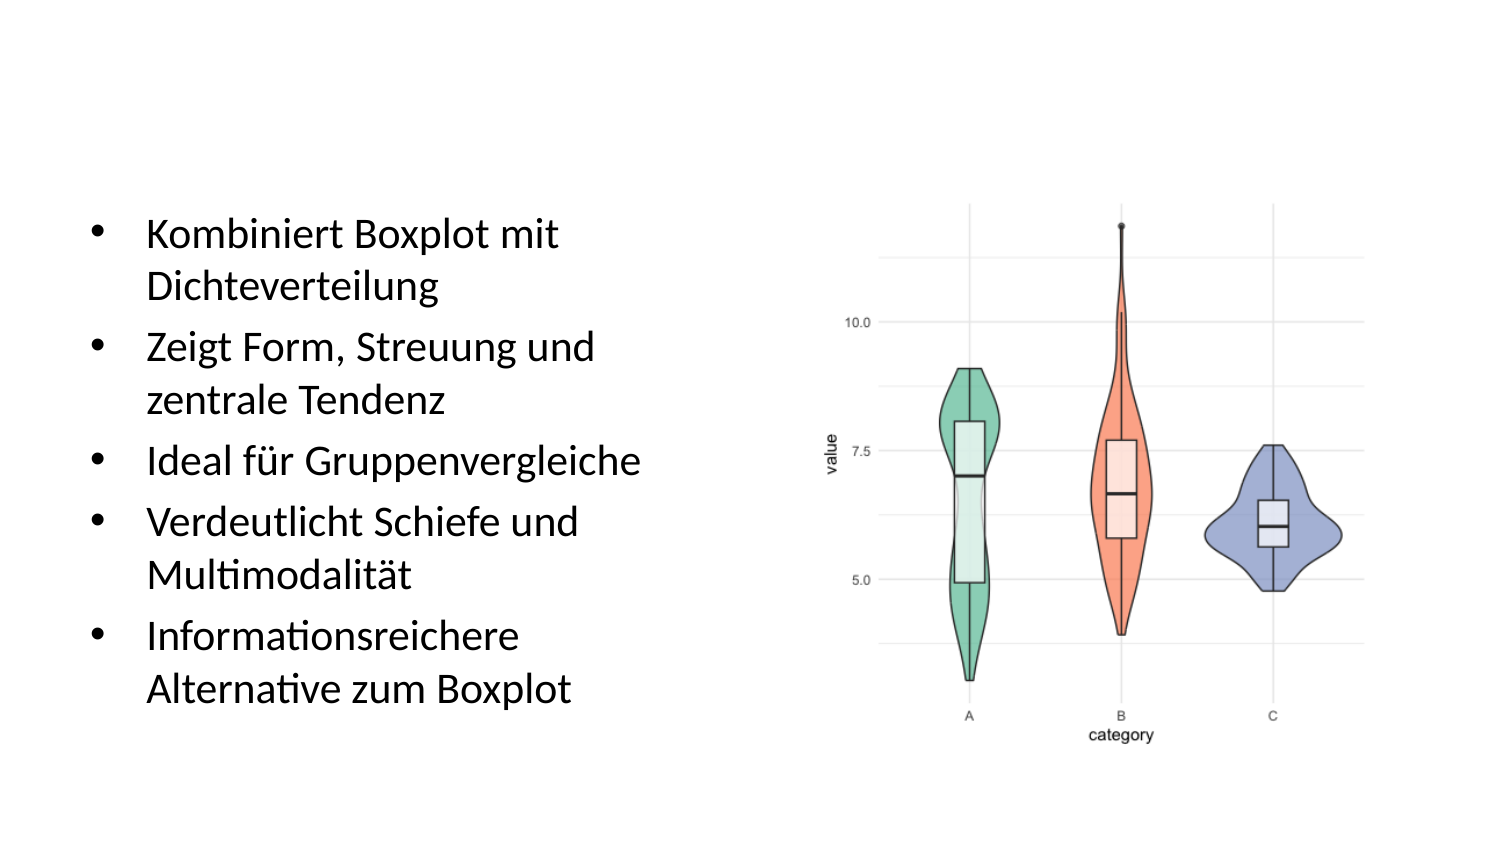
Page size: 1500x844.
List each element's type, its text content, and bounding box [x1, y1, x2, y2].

picture [816, 195, 1374, 753]
list Kombiniert Boxplot mit Dichteverteilung Zeigt Form, Streuung und zentrale Tendenz Ideal für Gruppenvergleiche Verdeutlicht Schiefe und Multimodalität Informationsreichere Alternative zum Boxplot [75, 196, 738, 754]
